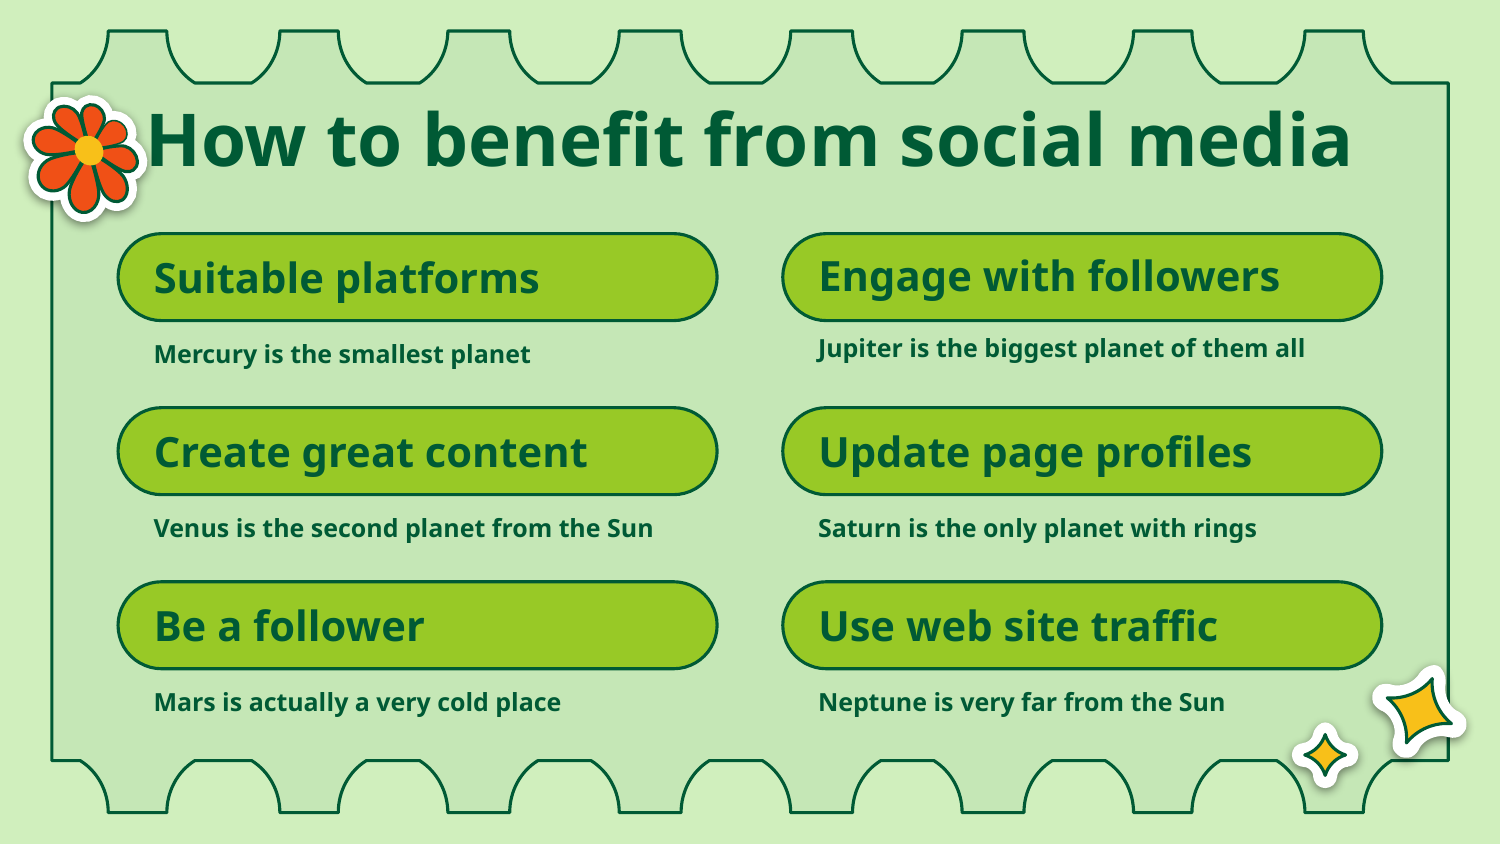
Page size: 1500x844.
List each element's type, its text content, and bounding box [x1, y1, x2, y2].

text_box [1376, 671, 1462, 752]
title Update page profiles [803, 417, 1362, 485]
title Use web site traffic [803, 591, 1362, 659]
text_box [118, 581, 718, 669]
title Create great content [138, 417, 697, 485]
text_box [782, 407, 1382, 495]
text_box [118, 233, 718, 321]
text_box [782, 233, 1382, 317]
title Engage with followers [803, 243, 1362, 306]
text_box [1300, 731, 1351, 779]
subtitle Mercury is the smallest planet [138, 323, 697, 403]
text_box [782, 581, 1382, 669]
title Be a follower [138, 591, 697, 659]
subtitle Neptune is very far from the Sun [803, 671, 1362, 752]
title How to benefit from social media [118, 90, 1382, 184]
subtitle Saturn is the only planet with rings [803, 497, 1362, 577]
title Suitable platforms [138, 243, 697, 311]
subtitle Mars is actually a very cold place [138, 671, 697, 752]
subtitle Venus is the second planet from the Sun [138, 497, 697, 577]
text_box [118, 407, 718, 495]
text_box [32, 101, 137, 215]
subtitle Jupiter is the biggest planet of them all [803, 317, 1362, 391]
